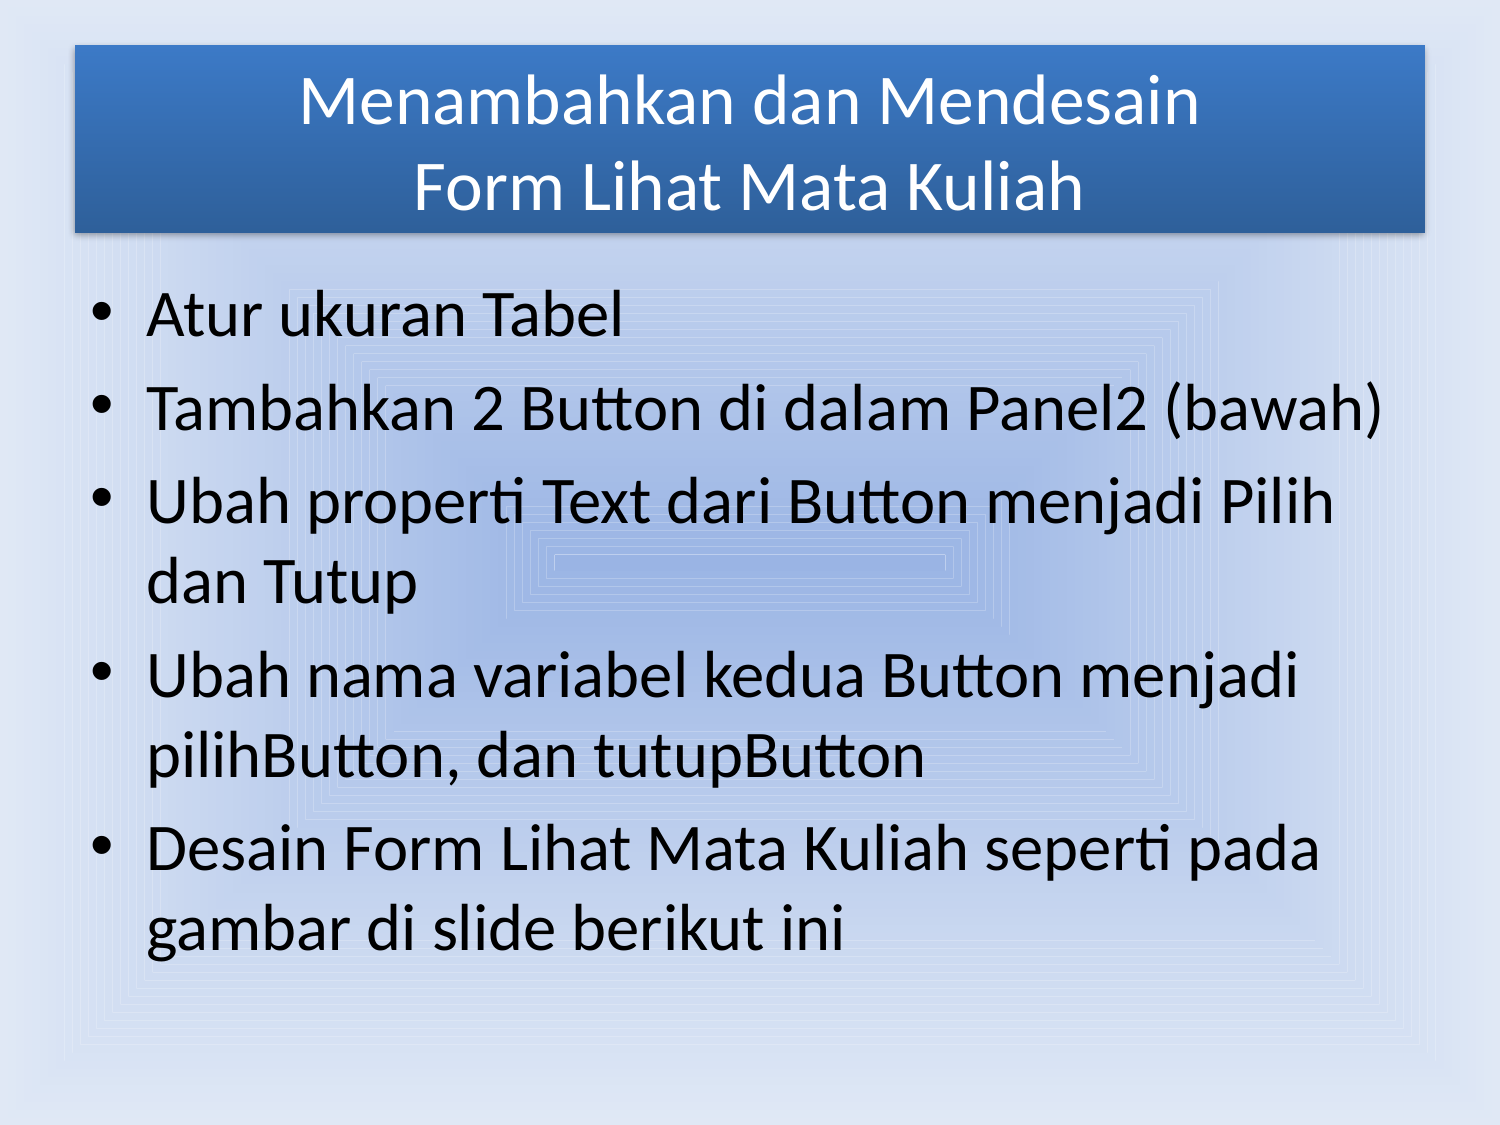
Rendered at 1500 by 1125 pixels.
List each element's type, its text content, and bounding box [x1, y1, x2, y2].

title Menambahkan dan Mendesain Form Lihat Mata Kuliah [75, 45, 1425, 233]
list Atur ukuran Tabel Tambahkan 2 Button di dalam Panel2 (bawah) Ubah properti Text dari Button menjadi Pilih dan Tutup Ubah nama variabel kedua Button menjadi pilihButton, dan tutupButton Desain Form Lihat Mata Kuliah seperti pada gambar di slide berikut ini [75, 262, 1425, 1047]
